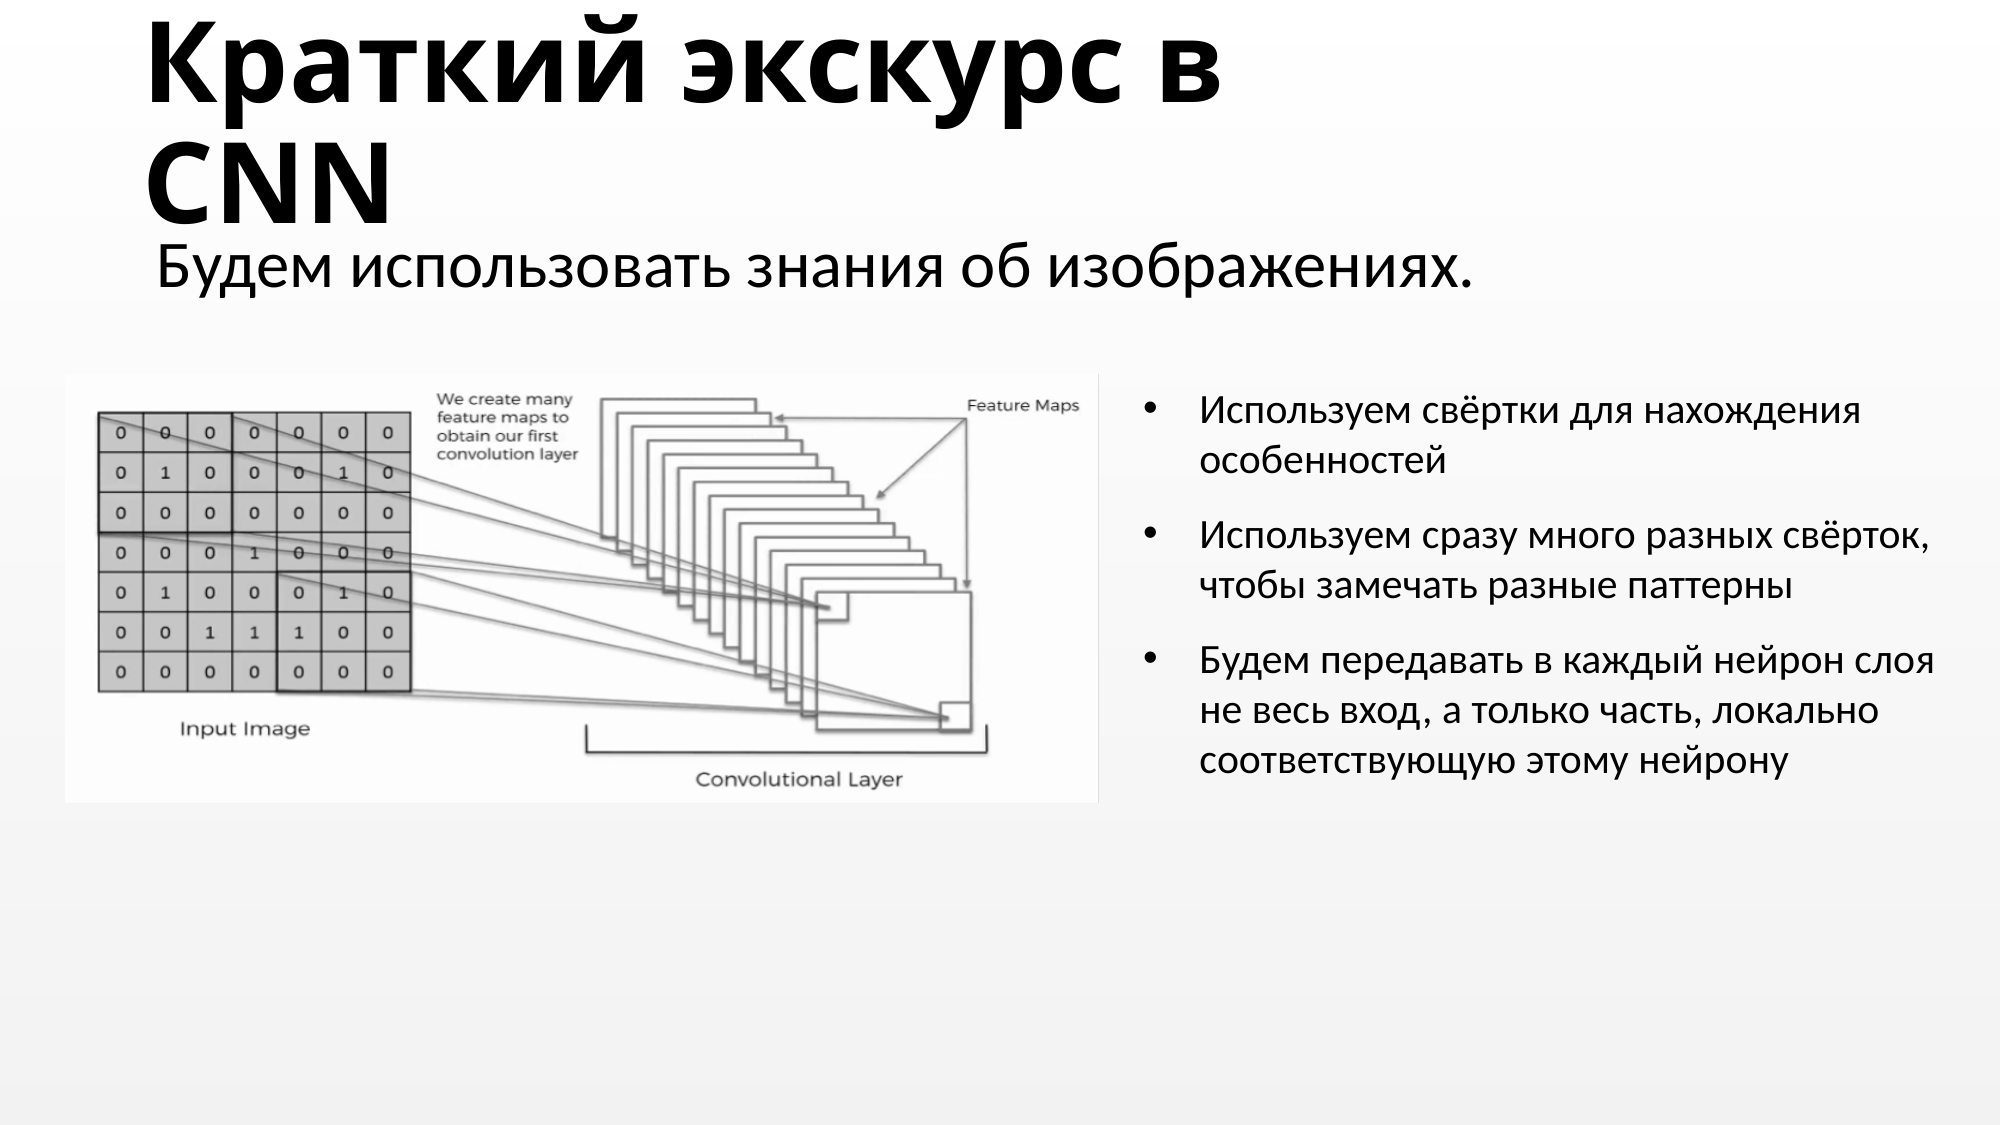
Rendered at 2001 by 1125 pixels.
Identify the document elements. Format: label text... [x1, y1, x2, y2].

picture [65, 374, 1100, 804]
text_box Используем свёртки для нахождения особенностей Используем сразу много разных свёрток, чтобы замечать разные паттерны Будем передавать в каждый нейрон слоя не весь вход, а только часть, локально соответствующую этому нейрону [1128, 374, 1964, 865]
text_box Будем использовать знания об изображениях. [141, 213, 1522, 309]
title Краткий экскурс в CNN [127, 17, 1295, 236]
